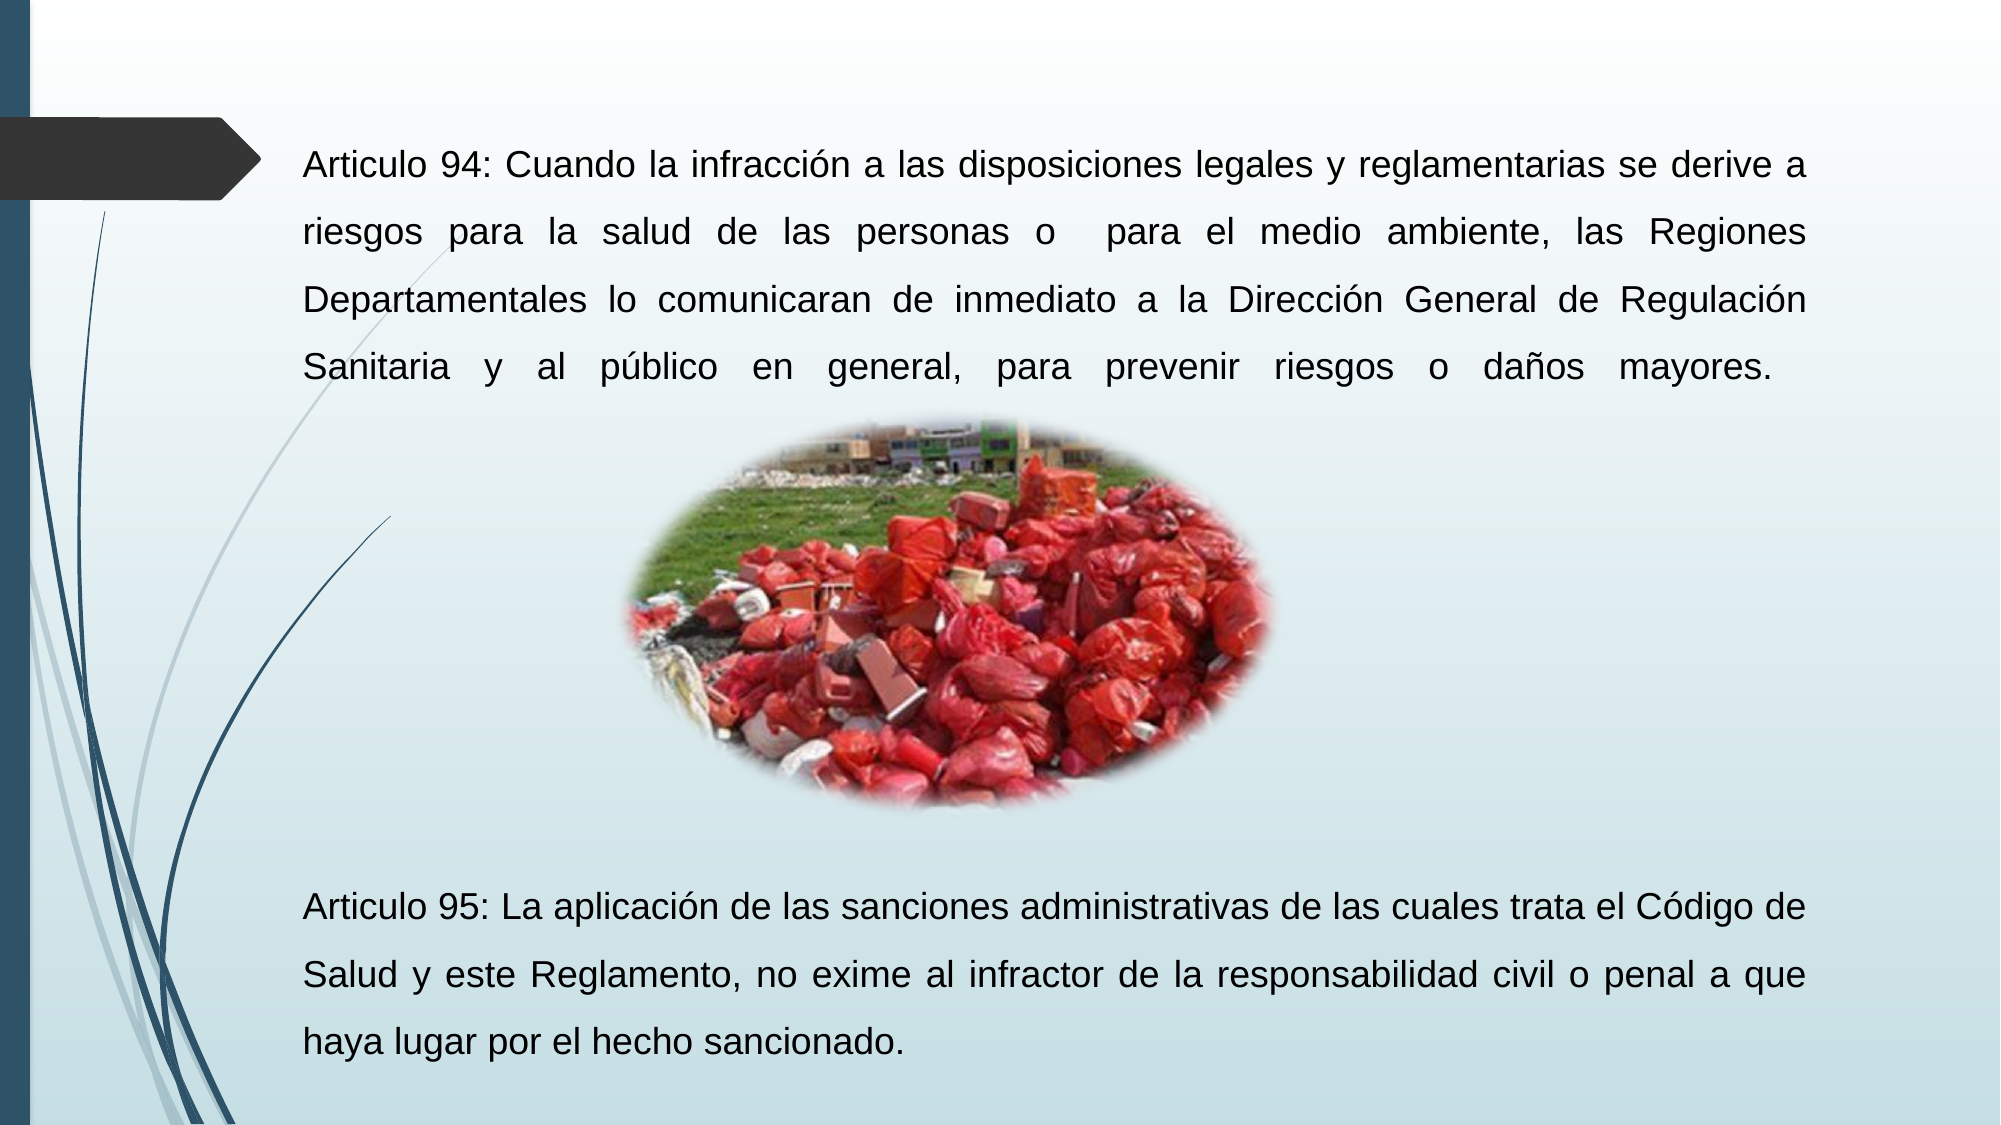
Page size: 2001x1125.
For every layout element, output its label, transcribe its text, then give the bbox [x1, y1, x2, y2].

title Articulo 94: Cuando la infracción a las disposiciones legales y reglamentarias se derive a riesgos para la salud de las personas o para el medio ambiente, las Regiones Departamentales lo comunicaran de inmediato a la Dirección General de Regulación Sanitaria y al público en general, para prevenir riesgos o daños mayores. Articulo 95: La aplicación de las sanciones administrativas de las cuales trata el Código de Salud y este Reglamento, no exime al infractor de la responsabilidad civil o penal a que haya lugar por el hecho sancionado. [287, 109, 1823, 703]
picture [611, 405, 1286, 821]
